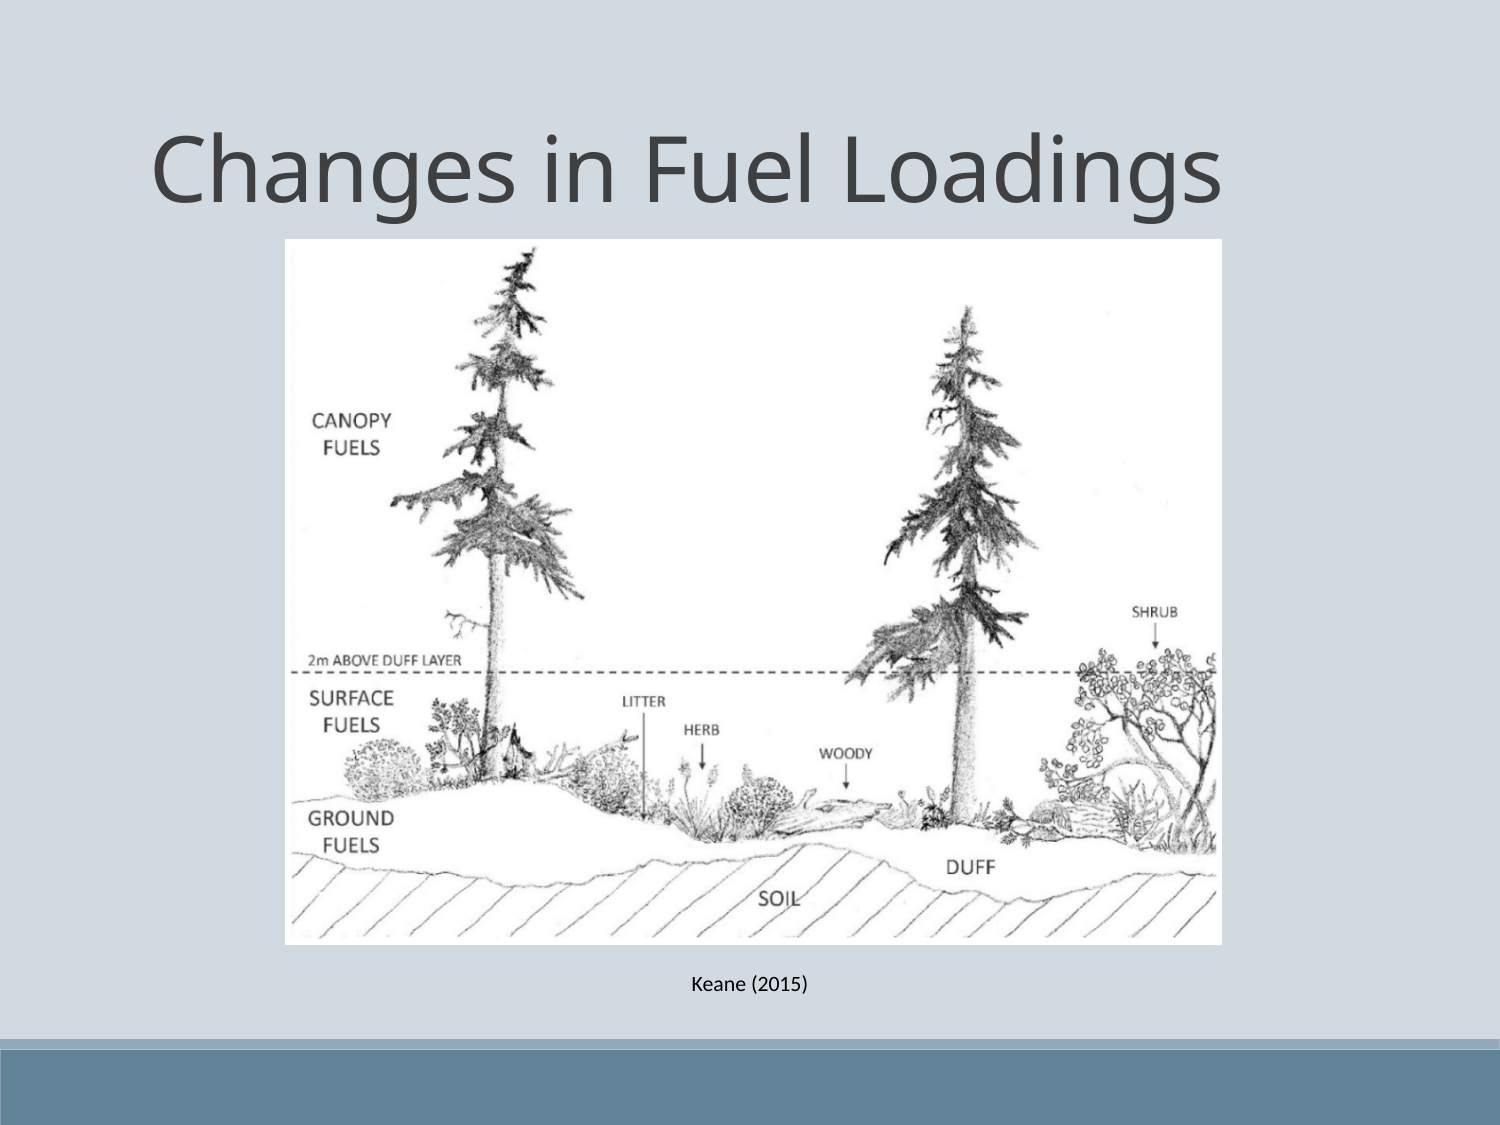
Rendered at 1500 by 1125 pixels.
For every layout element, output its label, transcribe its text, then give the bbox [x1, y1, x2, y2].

text_box Changes in Fuel Loadings [135, 46, 1373, 285]
text_box [135, 302, 636, 963]
text_box Keane (2015) [676, 962, 824, 1004]
picture [285, 239, 1223, 945]
